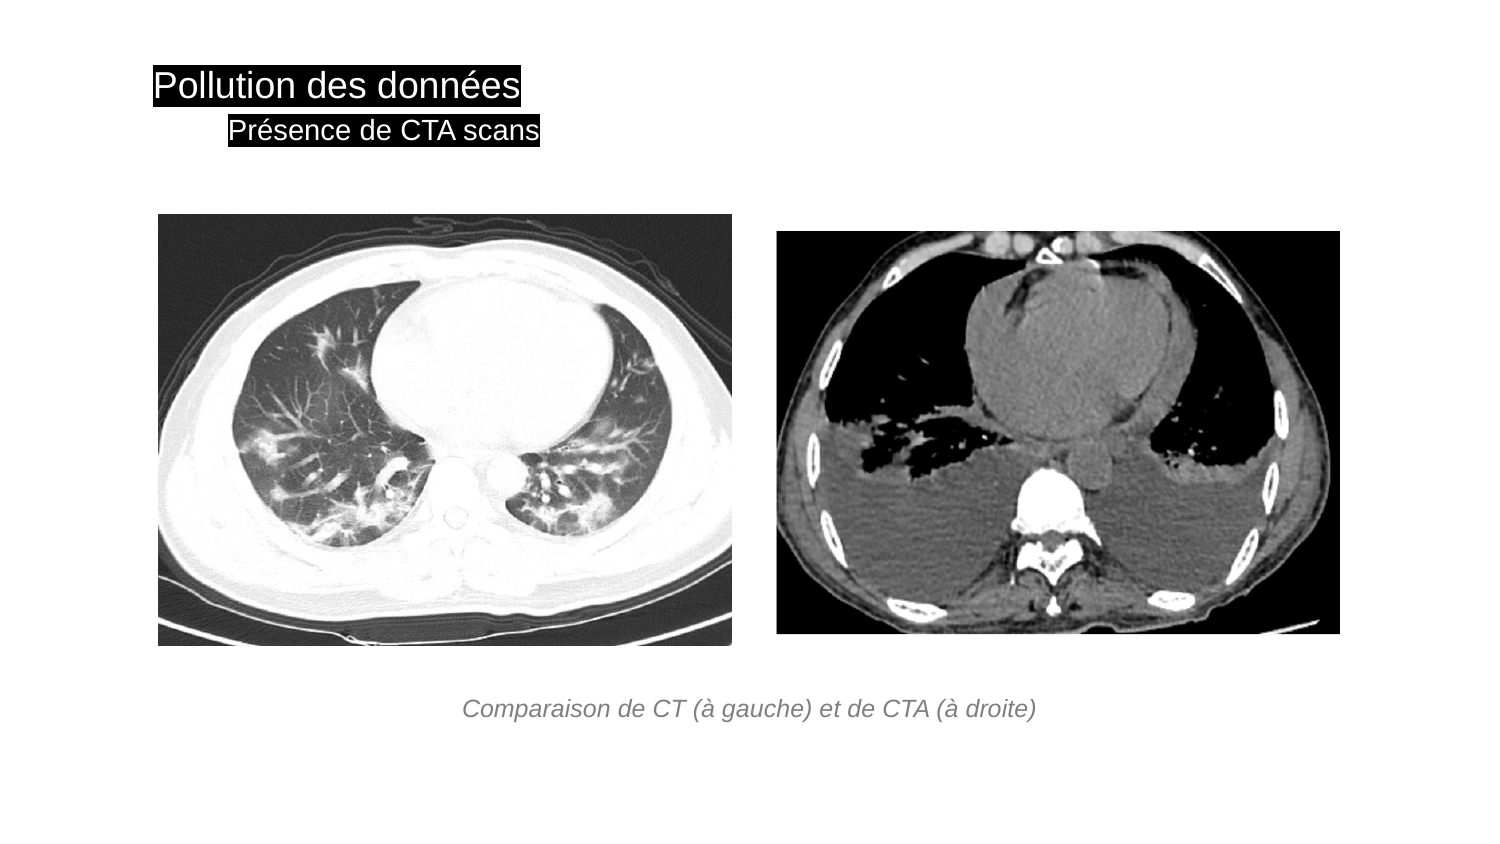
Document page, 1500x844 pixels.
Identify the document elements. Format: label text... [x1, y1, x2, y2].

text_box Comparaison de CT (à gauche) et de CTA (à droite) [416, 677, 1084, 726]
list Pollution des données Présence de CTA scans [63, 39, 574, 161]
picture [140, 196, 1360, 664]
